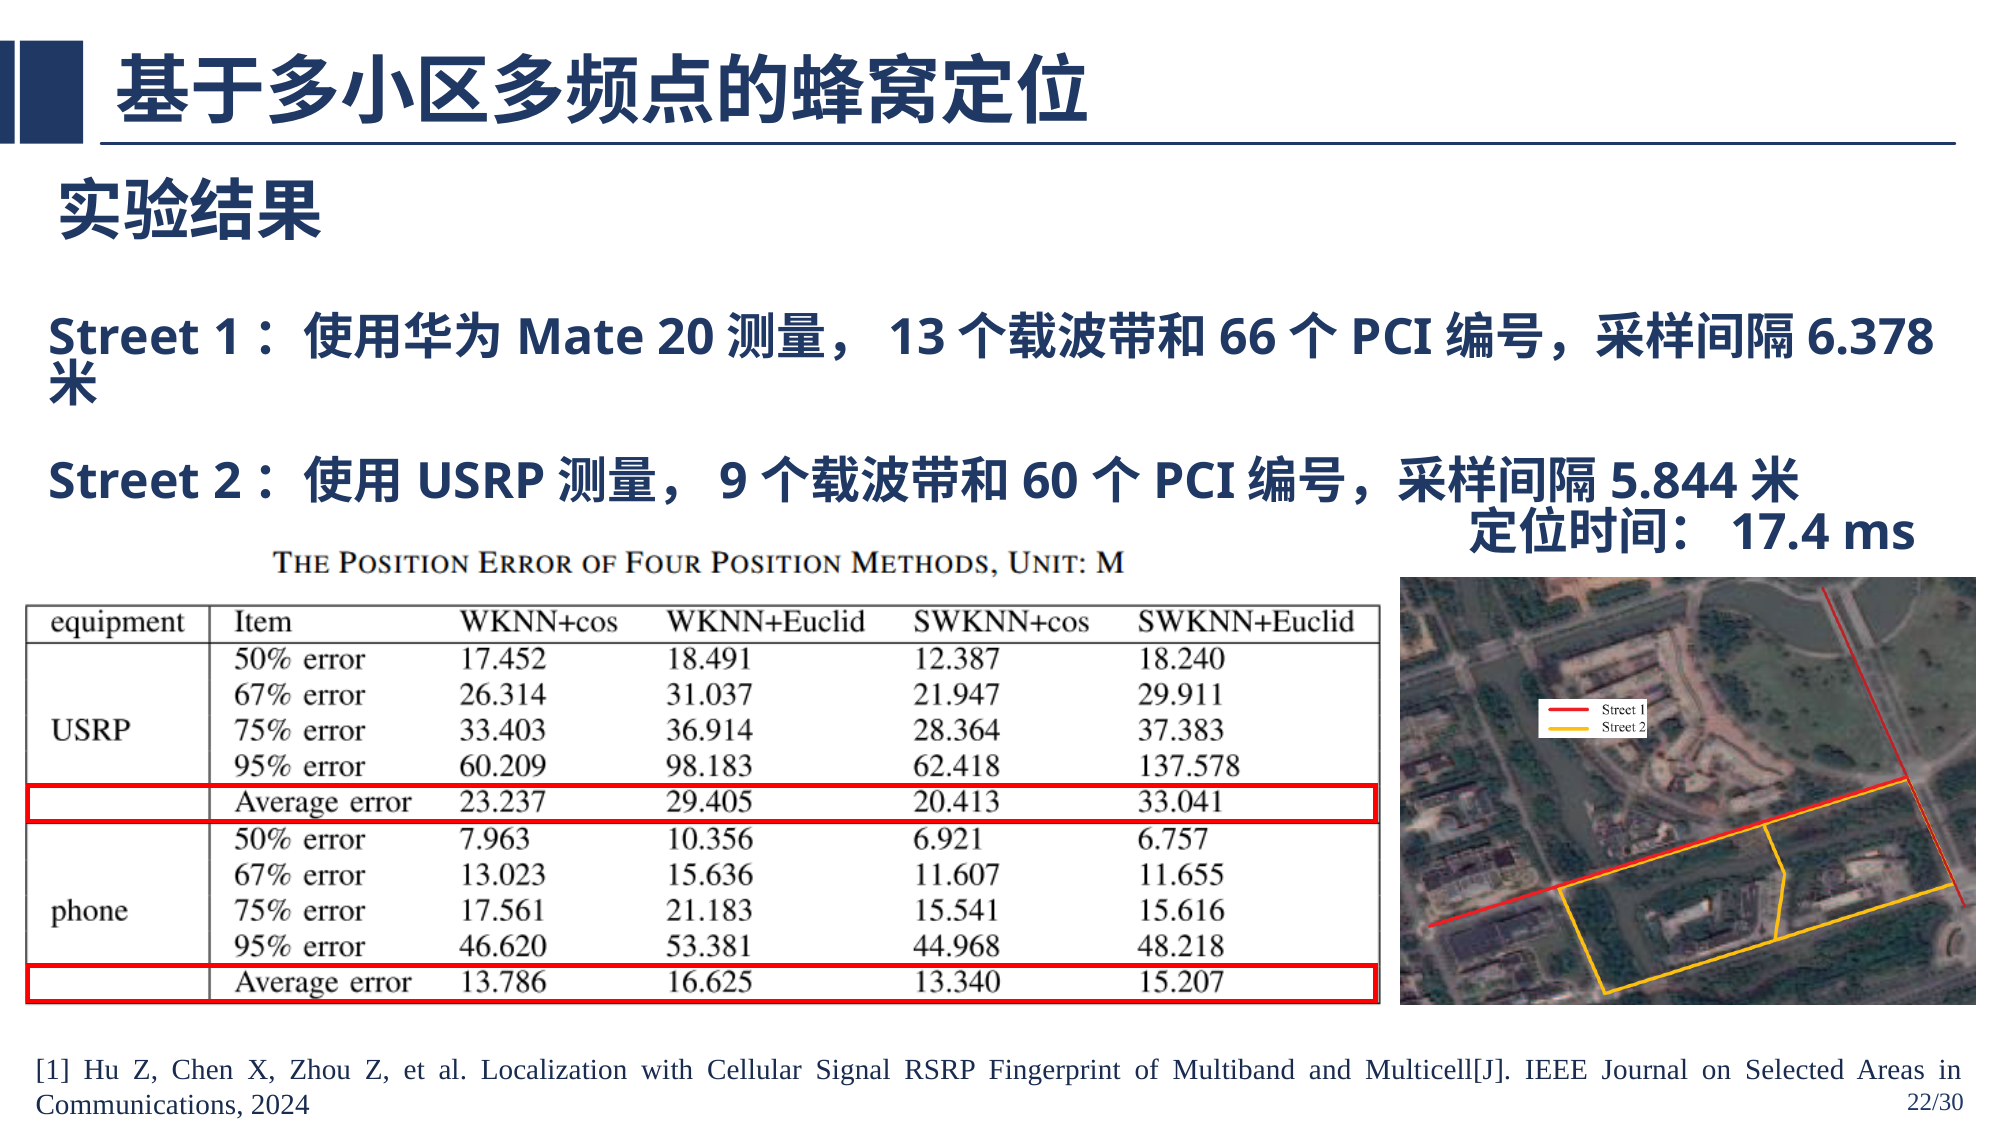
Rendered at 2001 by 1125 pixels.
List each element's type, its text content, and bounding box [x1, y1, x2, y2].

text_box 定位时间：17.4 ms [1453, 505, 1945, 567]
text_box 实验结果 [41, 193, 2000, 255]
text_box [1] Hu Z, Chen X, Zhou Z, et al. Localization with Cellular Signal RSRP Fingerprint of Multiband and Multicell[J]. IEEE Journal on Selected Areas in Communications, 2024 [20, 1043, 1979, 1125]
title 基于多小区多频点的蜂窝定位 [100, 33, 1498, 154]
text_box Street 1：使用华为Mate 20测量，13个载波带和66个PCI编号，采样间隔6.378米 Street 2：使用USRP测量，9个载波带和60个PCI编号，采样间隔5.844米 [34, 310, 1993, 517]
picture [20, 532, 1980, 1011]
